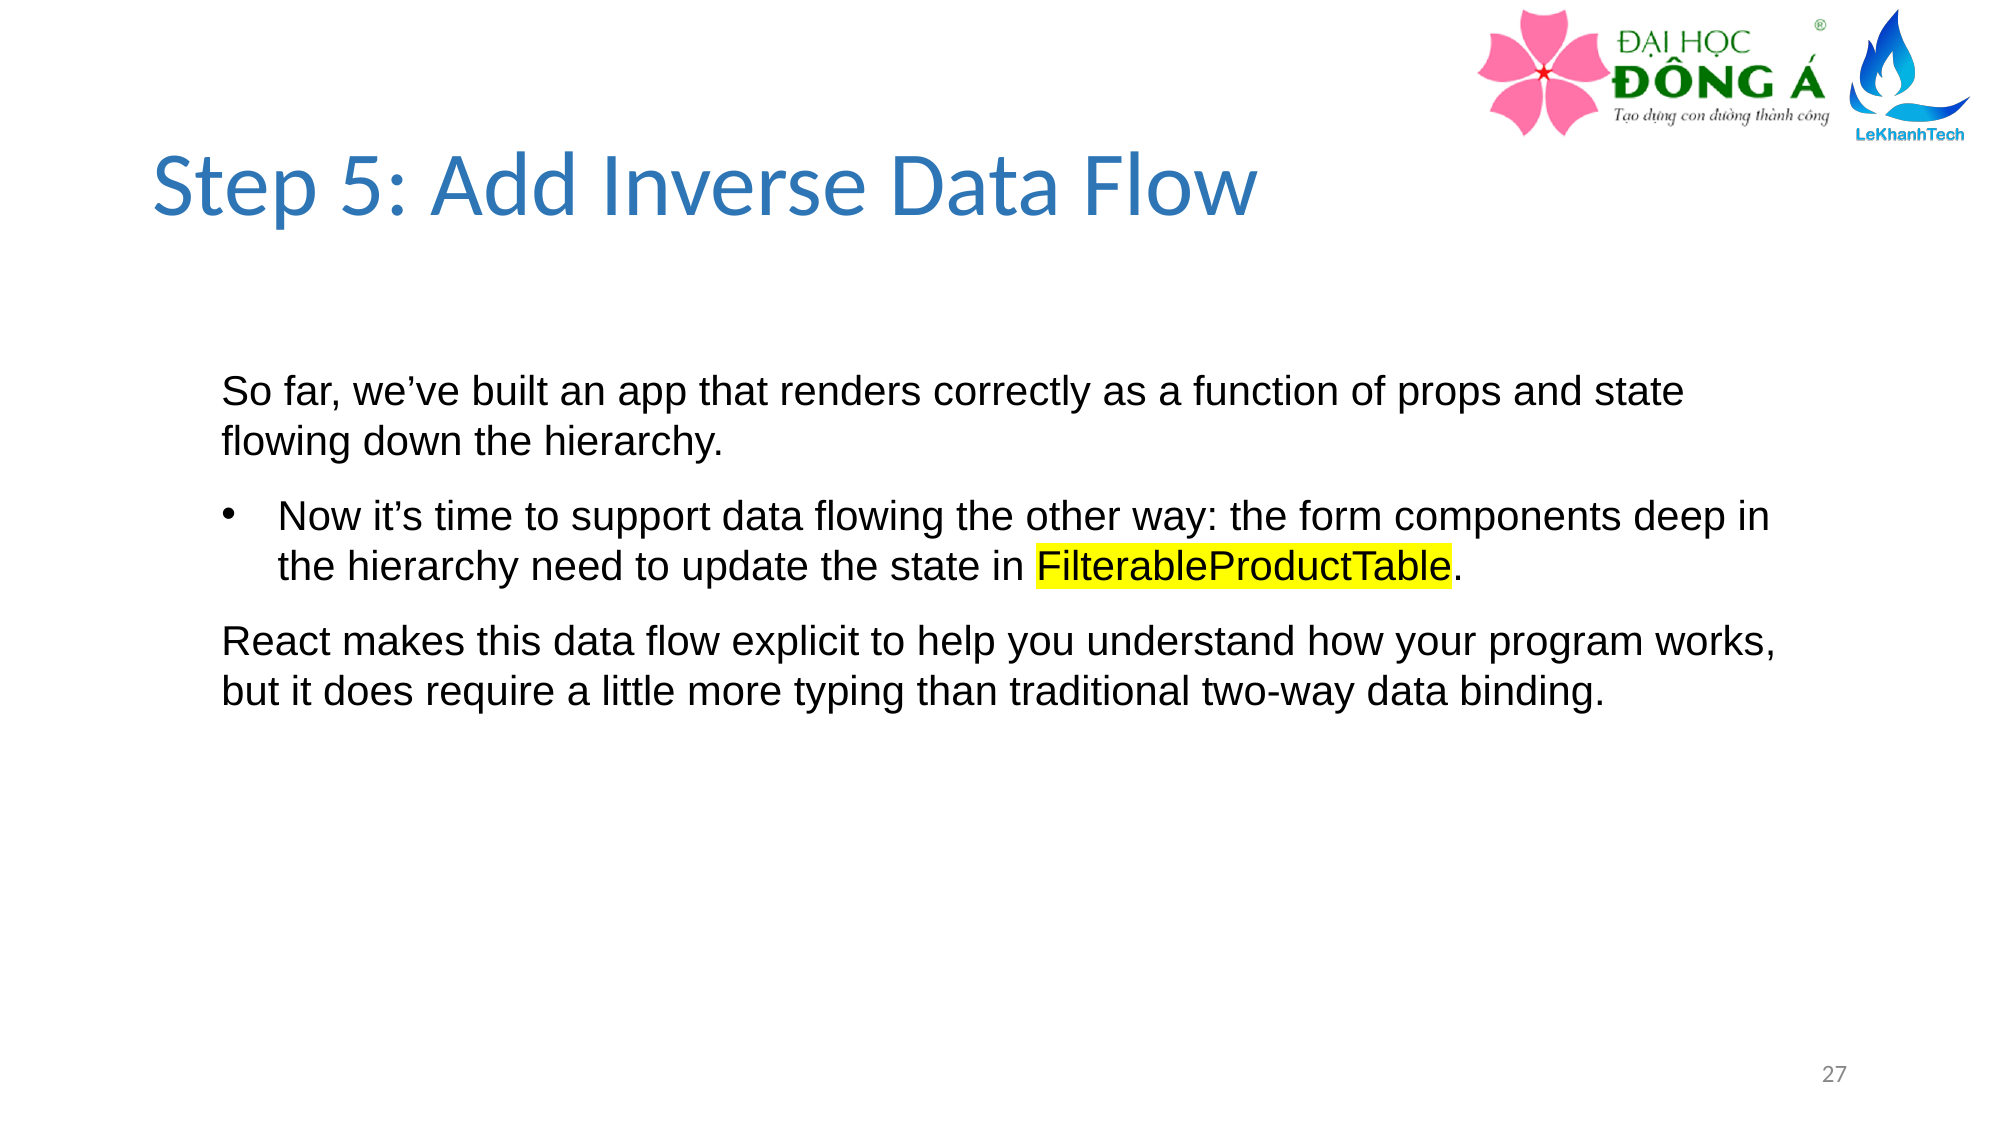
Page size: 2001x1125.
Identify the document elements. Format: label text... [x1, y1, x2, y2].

picture [1465, 5, 1980, 144]
slide_number 27 [1412, 1042, 1863, 1103]
text_box So far, we’ve built an app that renders correctly as a function of props and state flowing down the hierarchy. Now it’s time to support data flowing the other way: the form components deep in the hierarchy need to update the state in FilterableProductTable. React makes this data flow explicit to help you understand how your program works, but it does require a little more typing than traditional two-way data binding. [206, 356, 1794, 722]
title Step 5: Add Inverse Data Flow [137, 91, 1863, 280]
